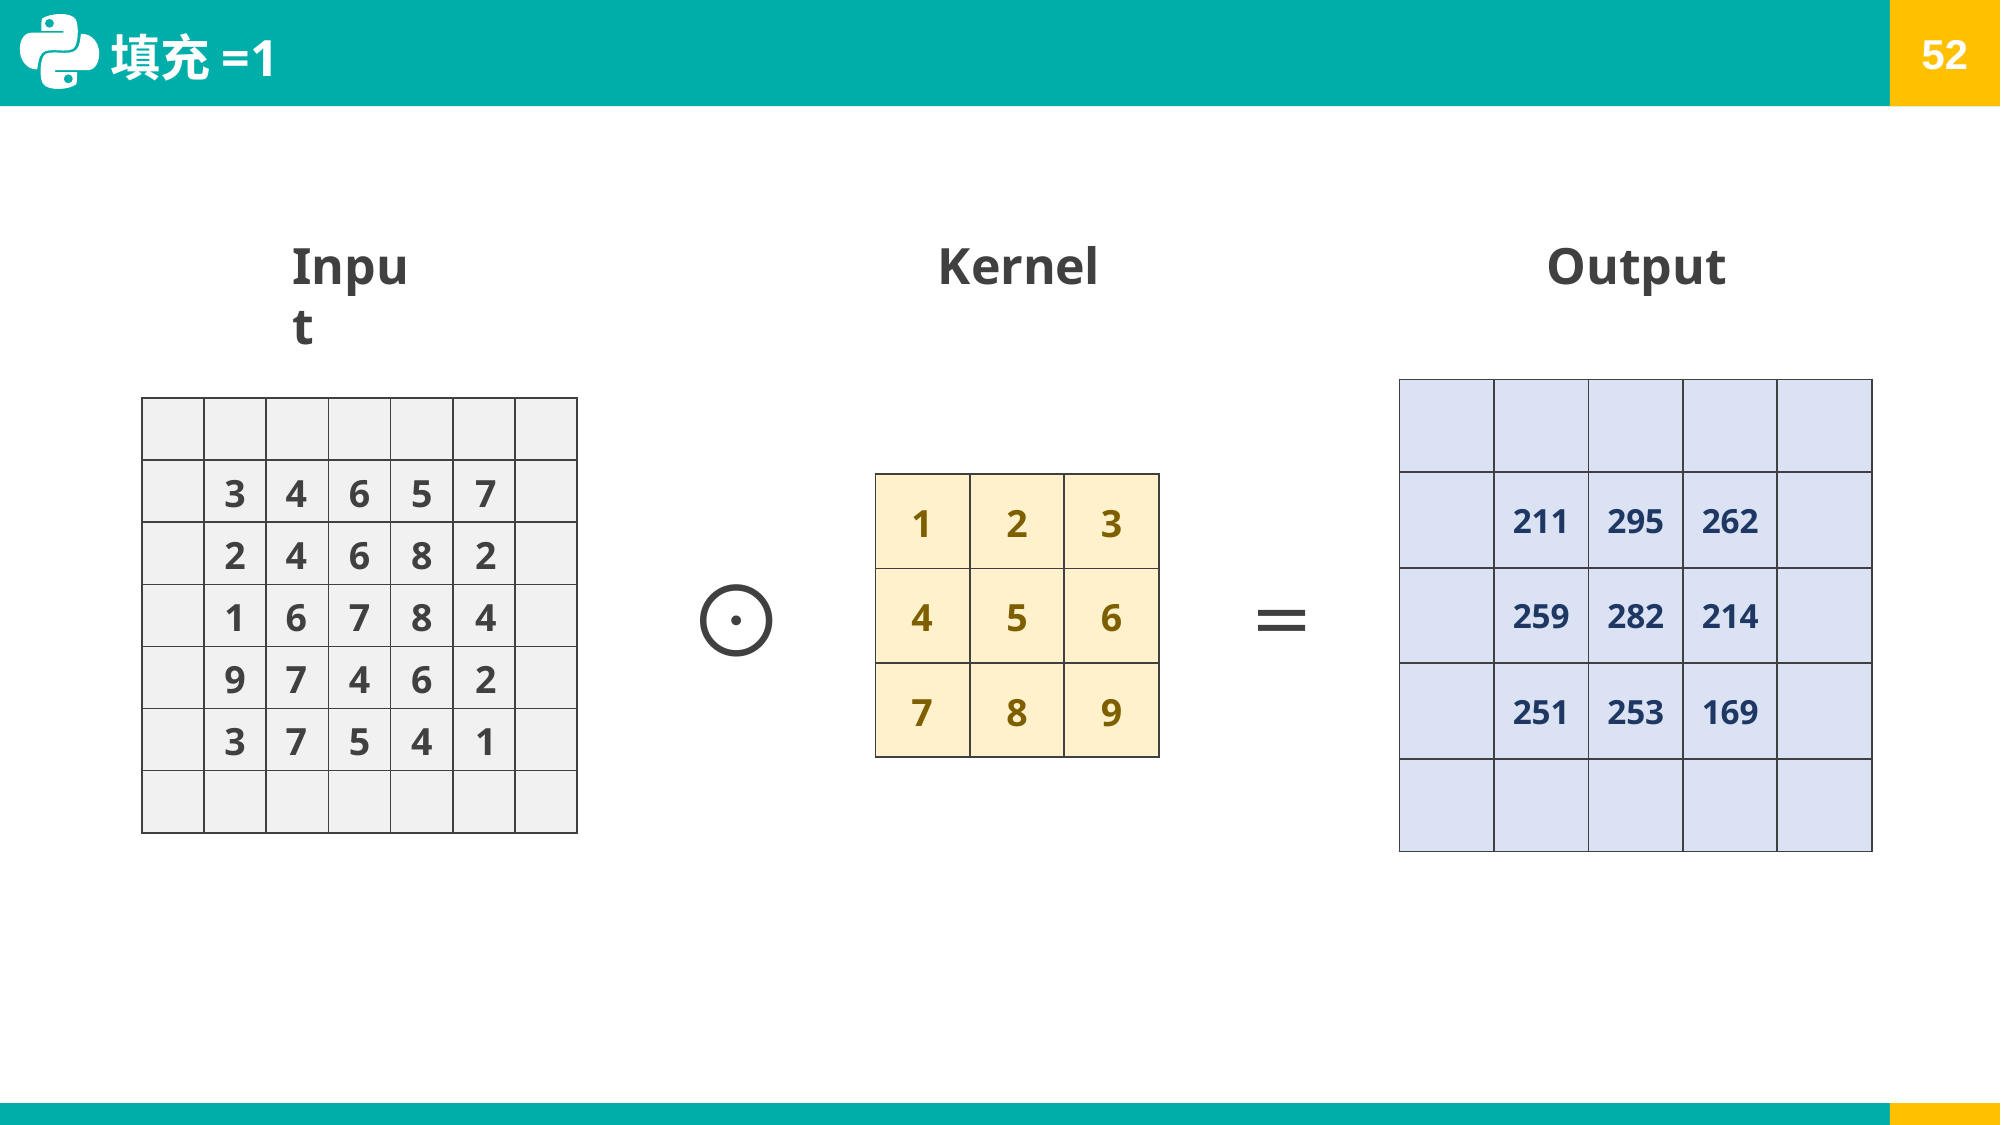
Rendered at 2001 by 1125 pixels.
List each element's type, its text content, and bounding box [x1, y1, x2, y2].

table_cell [143, 709, 203, 770]
table_cell 8 [391, 585, 452, 646]
table_cell [1778, 569, 1871, 662]
table_cell [1684, 760, 1776, 851]
table_cell 1 [454, 709, 514, 770]
table_cell 2 [454, 523, 514, 584]
table_cell [143, 461, 203, 521]
table_header [329, 399, 390, 459]
table_cell 7 [876, 664, 969, 756]
table_cell 6 [391, 647, 452, 708]
table_cell [1778, 760, 1871, 851]
table_cell 9 [205, 647, 265, 708]
table_cell 4 [267, 461, 328, 521]
table_cell 4 [329, 647, 390, 708]
table_cell 214 [1684, 569, 1776, 662]
table_cell 3 [205, 461, 265, 521]
table_cell 9 [1065, 664, 1158, 756]
text_box ⨀ [692, 564, 763, 657]
table_cell 5 [971, 569, 1063, 662]
table_cell 2 [205, 523, 265, 584]
table_cell 253 [1589, 664, 1682, 758]
table_cell 4 [391, 709, 452, 770]
table_cell 7 [454, 461, 514, 521]
table_cell 8 [971, 664, 1063, 756]
text_box = [1250, 564, 1311, 657]
table_cell 6 [267, 585, 328, 646]
table_header [267, 399, 328, 459]
table_header [1495, 380, 1588, 471]
table_header [1589, 380, 1682, 471]
table_header [1400, 380, 1493, 471]
table_cell 211 [1495, 473, 1588, 567]
table_header [143, 399, 203, 459]
table_header 1 [876, 475, 969, 568]
table_cell 8 [391, 523, 452, 584]
table_cell [143, 523, 203, 584]
table_header [1684, 380, 1776, 471]
title 填充=1 [109, 12, 1542, 88]
table_cell [516, 523, 576, 584]
table_cell 6 [329, 461, 390, 521]
table_header [516, 399, 576, 459]
table_cell [516, 771, 576, 832]
table_cell 5 [329, 709, 390, 770]
table_header [205, 399, 265, 459]
table_cell [1778, 664, 1871, 758]
table_cell [516, 647, 576, 708]
table_header [391, 399, 452, 459]
table_cell 3 [205, 709, 265, 770]
table_cell [1495, 760, 1588, 851]
table_cell [329, 771, 390, 832]
text_box Output [1544, 232, 1730, 295]
table_cell [1400, 569, 1493, 662]
table_header [454, 399, 514, 459]
table_cell 282 [1589, 569, 1682, 662]
table_cell [1778, 473, 1871, 567]
text_box Input [290, 232, 431, 355]
table_cell 4 [267, 523, 328, 584]
table_cell 295 [1589, 473, 1682, 567]
table_cell [205, 771, 265, 832]
table_cell 7 [267, 709, 328, 770]
table_cell [516, 585, 576, 646]
table_cell [143, 647, 203, 708]
table_cell 1 [205, 585, 265, 646]
table_cell [143, 771, 203, 832]
table_cell [454, 771, 514, 832]
table_cell 169 [1684, 664, 1776, 758]
table_cell 6 [1065, 569, 1158, 662]
table_cell [516, 709, 576, 770]
table_cell [1400, 664, 1493, 758]
table_cell [516, 461, 576, 521]
table_cell [391, 771, 452, 832]
table_header [1778, 380, 1871, 471]
table_cell 4 [454, 585, 514, 646]
table_cell [1400, 760, 1493, 851]
table_cell 259 [1495, 569, 1588, 662]
table_cell 5 [391, 461, 452, 521]
table_cell [1589, 760, 1682, 851]
table_cell [143, 585, 203, 646]
table_header 2 [971, 475, 1063, 568]
table_cell 2 [454, 647, 514, 708]
table_cell 6 [329, 523, 390, 584]
table_cell 4 [876, 569, 969, 662]
table_cell 262 [1684, 473, 1776, 567]
table_cell 7 [267, 647, 328, 708]
table_cell [1400, 473, 1493, 567]
text_box Kernel [935, 232, 1101, 295]
table_cell [267, 771, 328, 832]
table_cell 251 [1495, 664, 1588, 758]
table_cell 7 [329, 585, 390, 646]
table_header 3 [1065, 475, 1158, 568]
